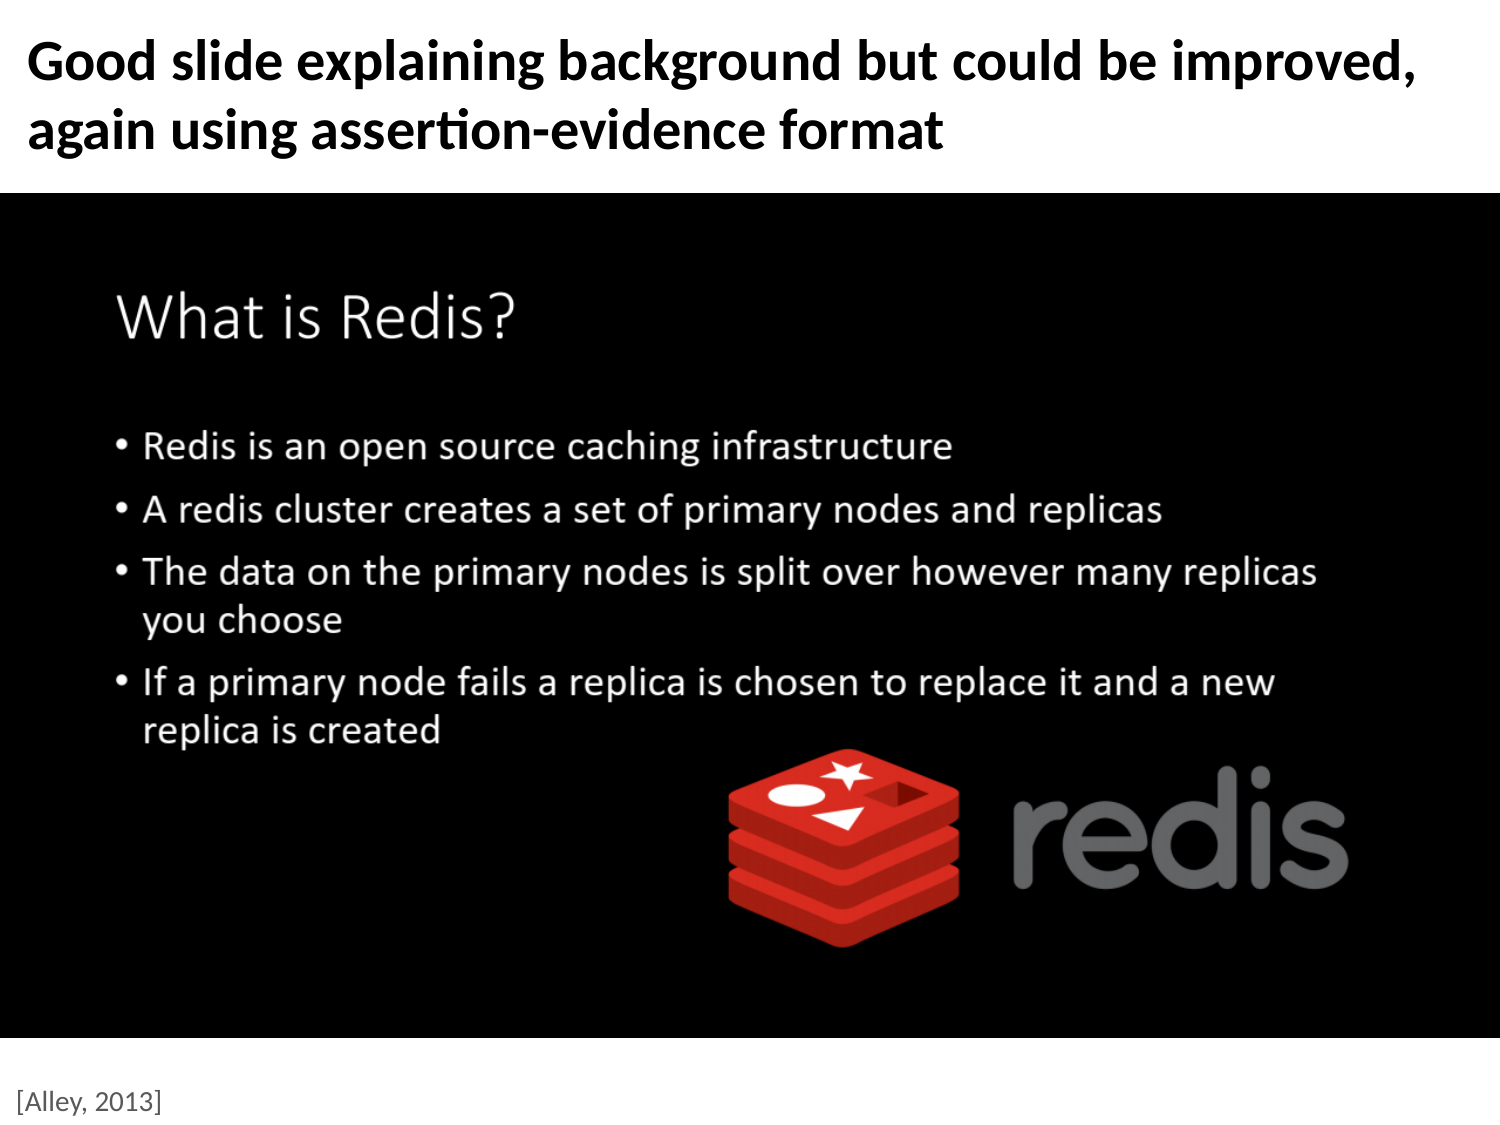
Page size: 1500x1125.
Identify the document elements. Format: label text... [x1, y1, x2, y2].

title Good slide explaining background but could be improved, again using assertion-evidence format [12, 14, 1475, 171]
picture [0, 193, 1500, 1038]
